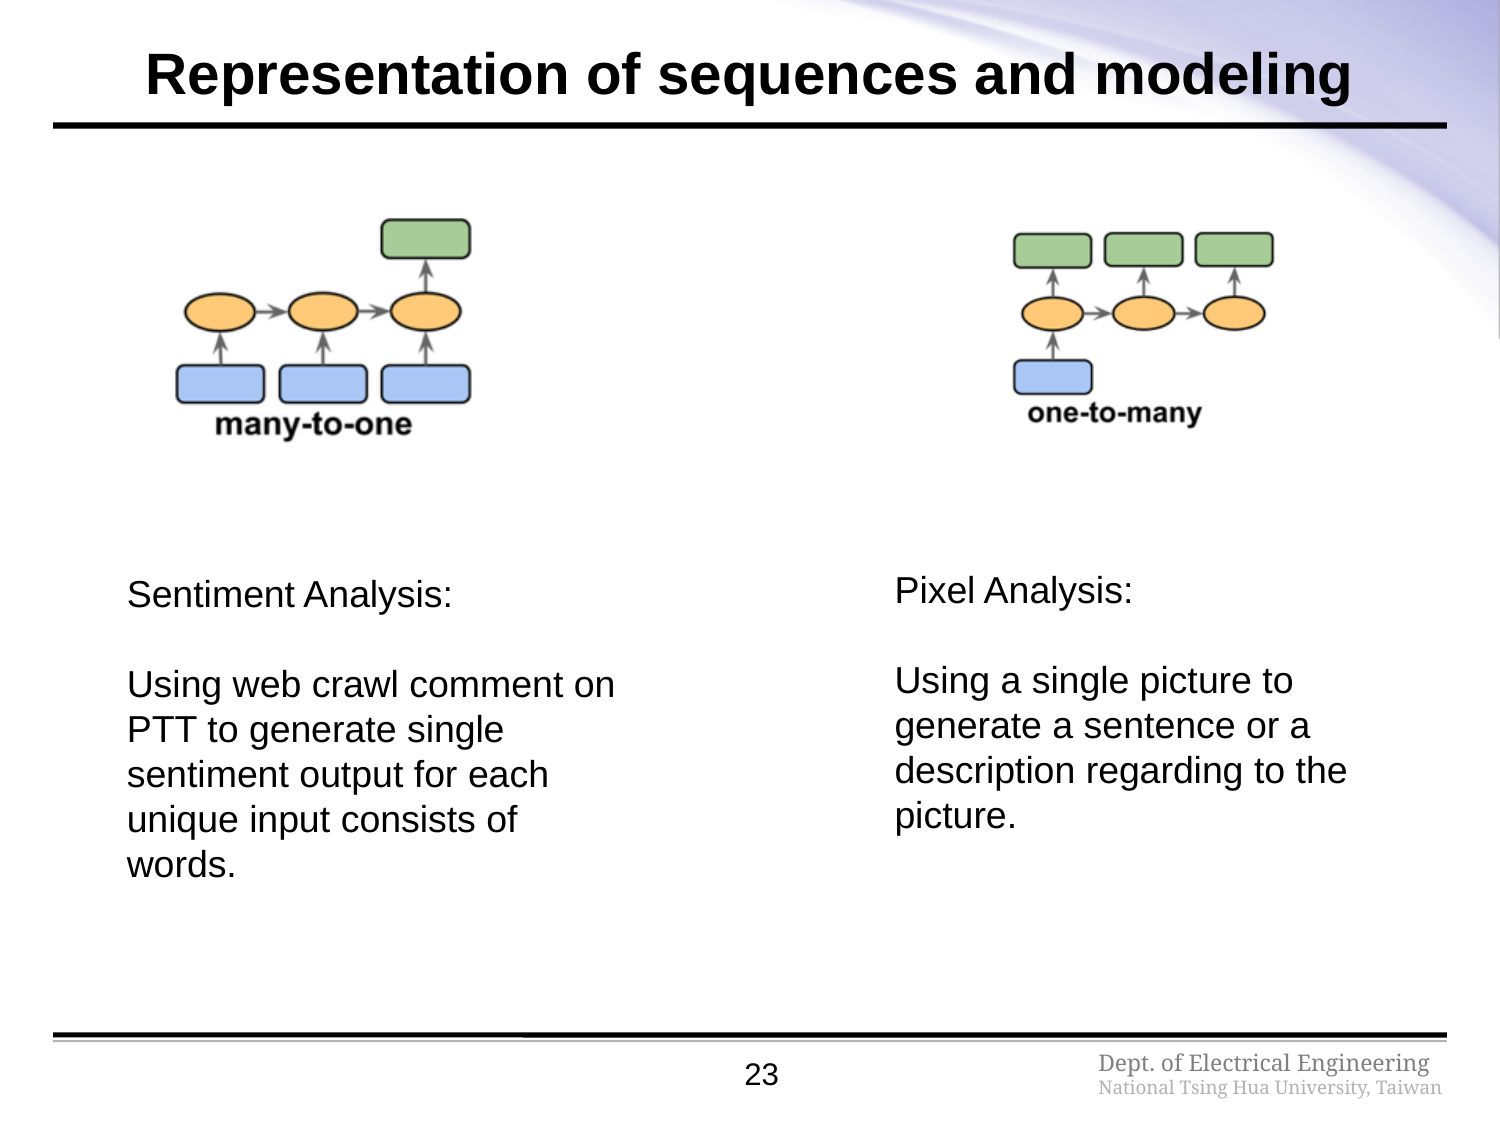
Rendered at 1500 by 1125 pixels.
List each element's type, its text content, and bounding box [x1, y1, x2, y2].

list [170, 206, 489, 454]
text_box Sentiment Analysis: Using web crawl comment on PTT to generate single sentiment output for each unique input consists of words. [112, 562, 644, 893]
slide_number 23 [643, 1046, 881, 1095]
text_box Pixel Analysis: Using a single picture to generate a sentence or a description regarding to the picture. [879, 558, 1412, 844]
picture [768, 0, 1500, 440]
title Representation of sequences and modeling [64, 35, 1436, 108]
